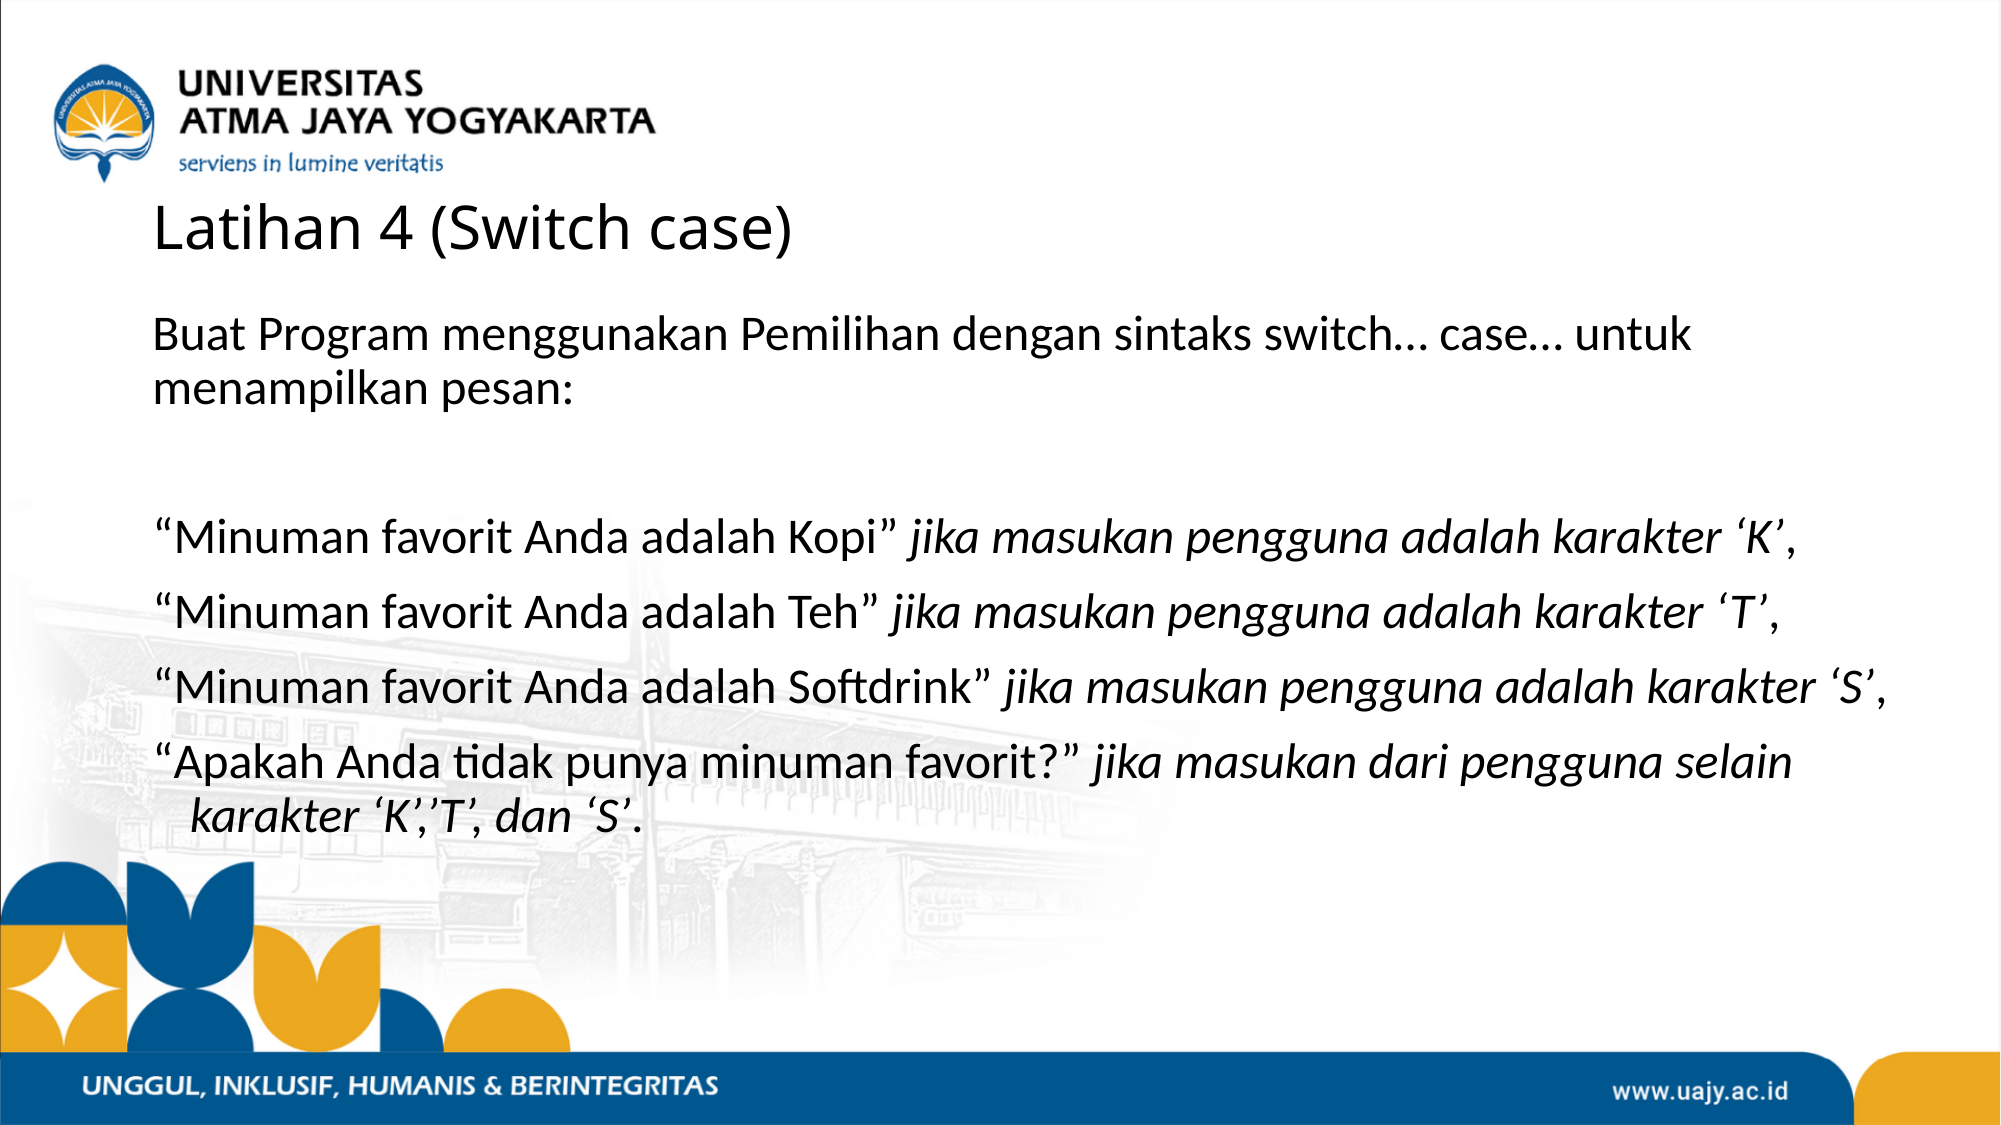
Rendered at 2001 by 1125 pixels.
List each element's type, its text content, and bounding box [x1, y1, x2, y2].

list Buat Program menggunakan Pemilihan dengan sintaks switch… case… untuk menampilkan pesan: “Minuman favorit Anda adalah Kopi” jika masukan pengguna adalah karakter ‘K’, “Minuman favorit Anda adalah Teh” jika masukan pengguna adalah karakter ‘T’, “Minuman favorit Anda adalah Softdrink” jika masukan pengguna adalah karakter ‘S’, “Apakah Anda tidak punya minuman favorit?” jika masukan dari pengguna selain karakter ‘K’,’T’, dan ‘S’. [137, 299, 1949, 1014]
title Latihan 4 (Switch case) [137, 189, 1863, 271]
picture [0, 0, 2001, 1125]
